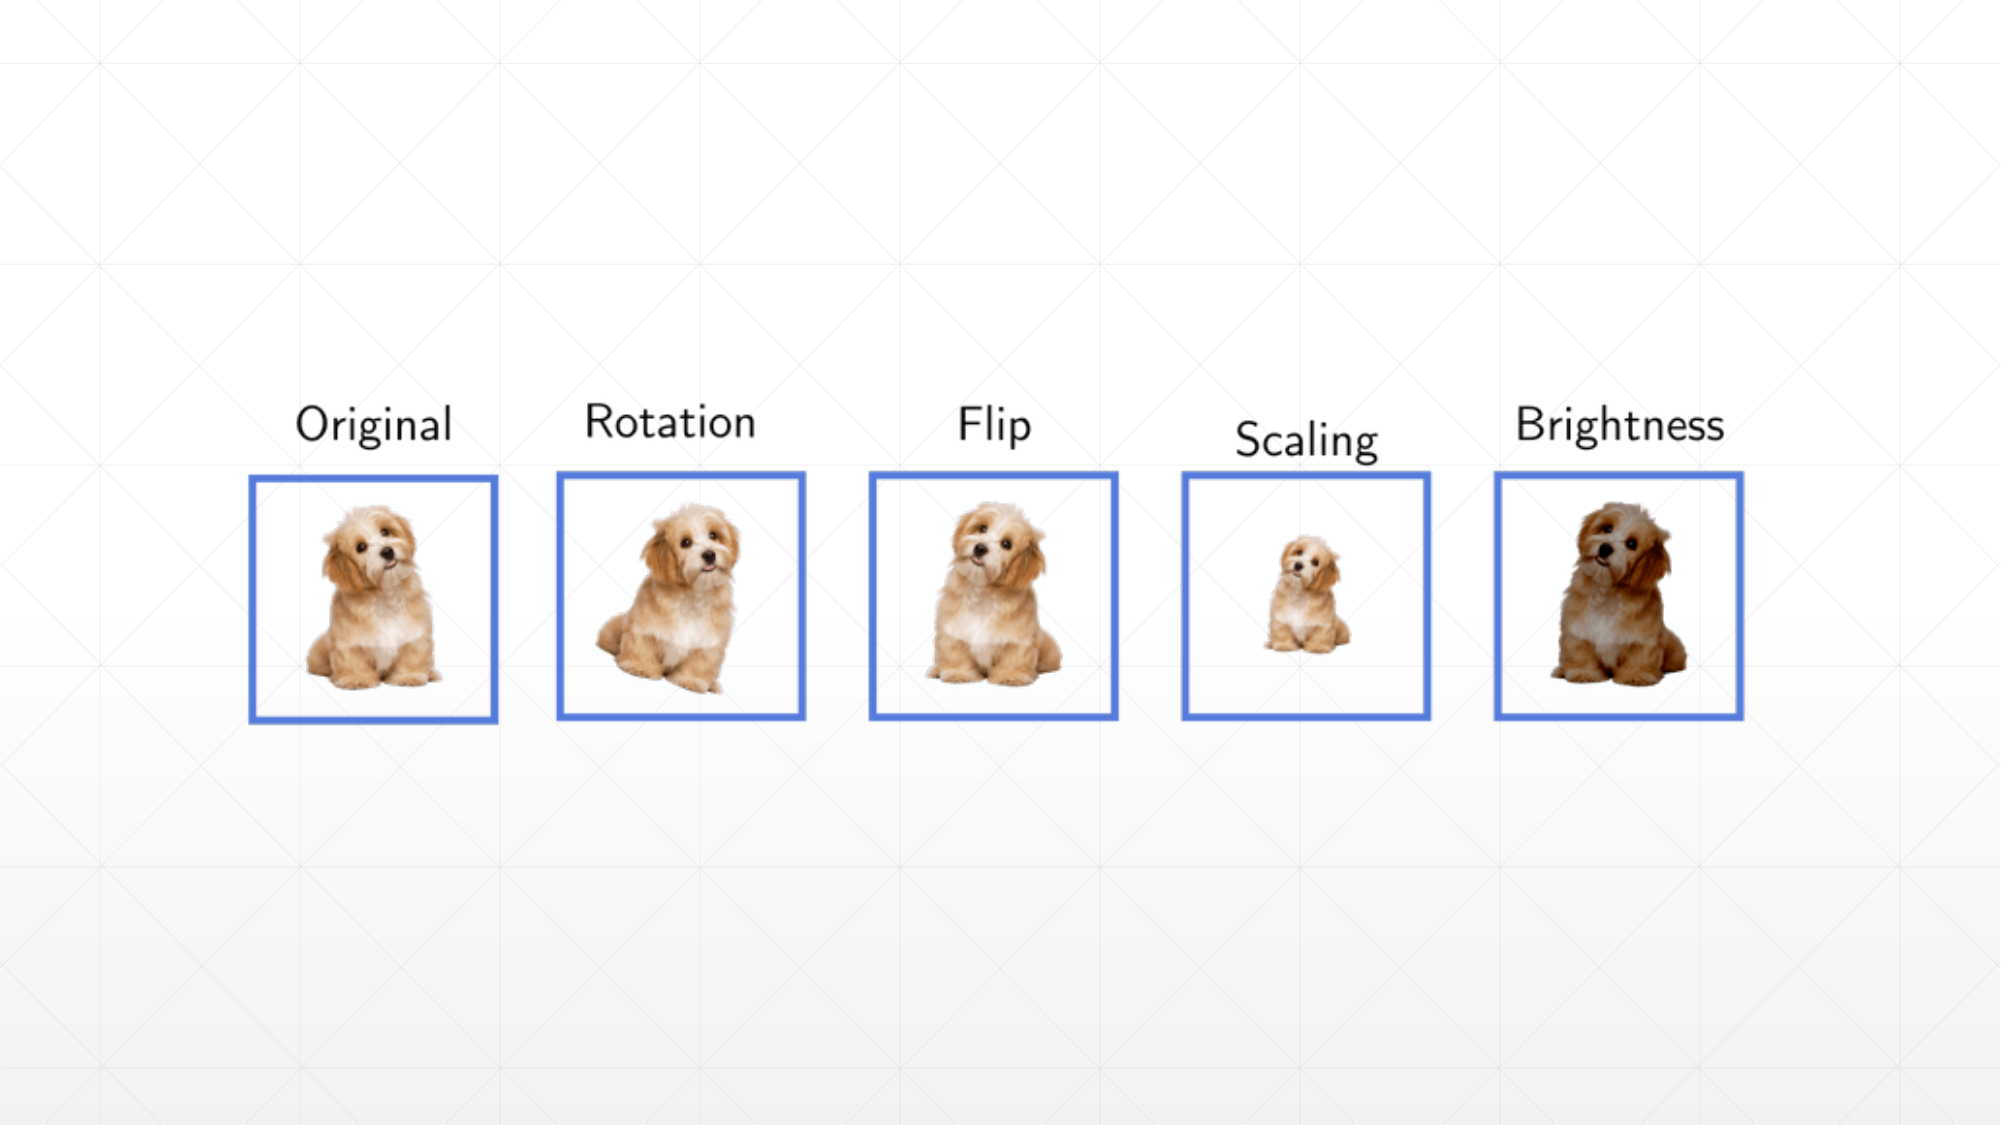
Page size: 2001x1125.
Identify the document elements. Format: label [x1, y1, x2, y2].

picture [243, 388, 1757, 737]
